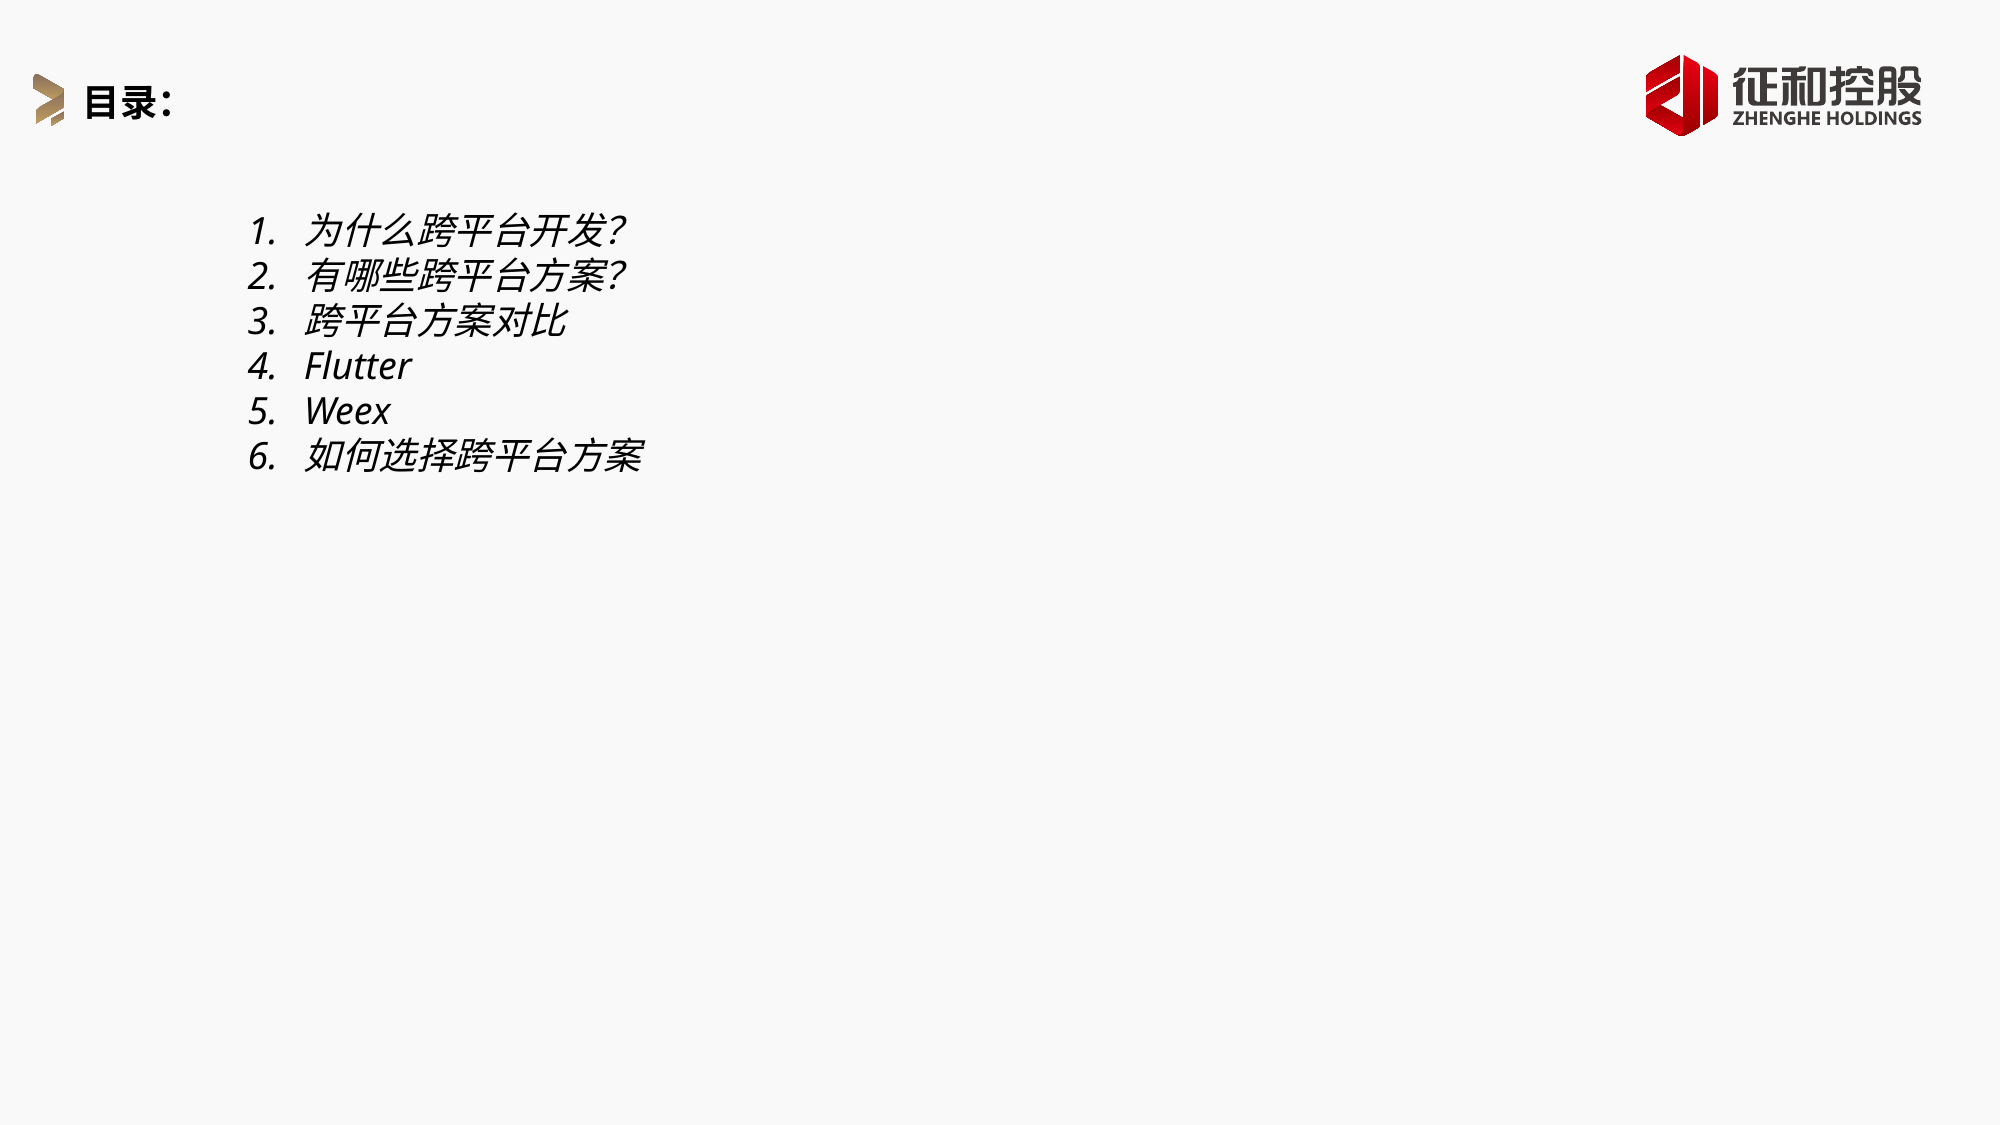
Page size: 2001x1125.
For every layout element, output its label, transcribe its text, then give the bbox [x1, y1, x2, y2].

text_box 为什么跨平台开发？ 有哪些跨平台方案？ 跨平台方案对比 Flutter Weex 如何选择跨平台方案 [232, 199, 1083, 485]
text_box 目录： [67, 71, 211, 131]
